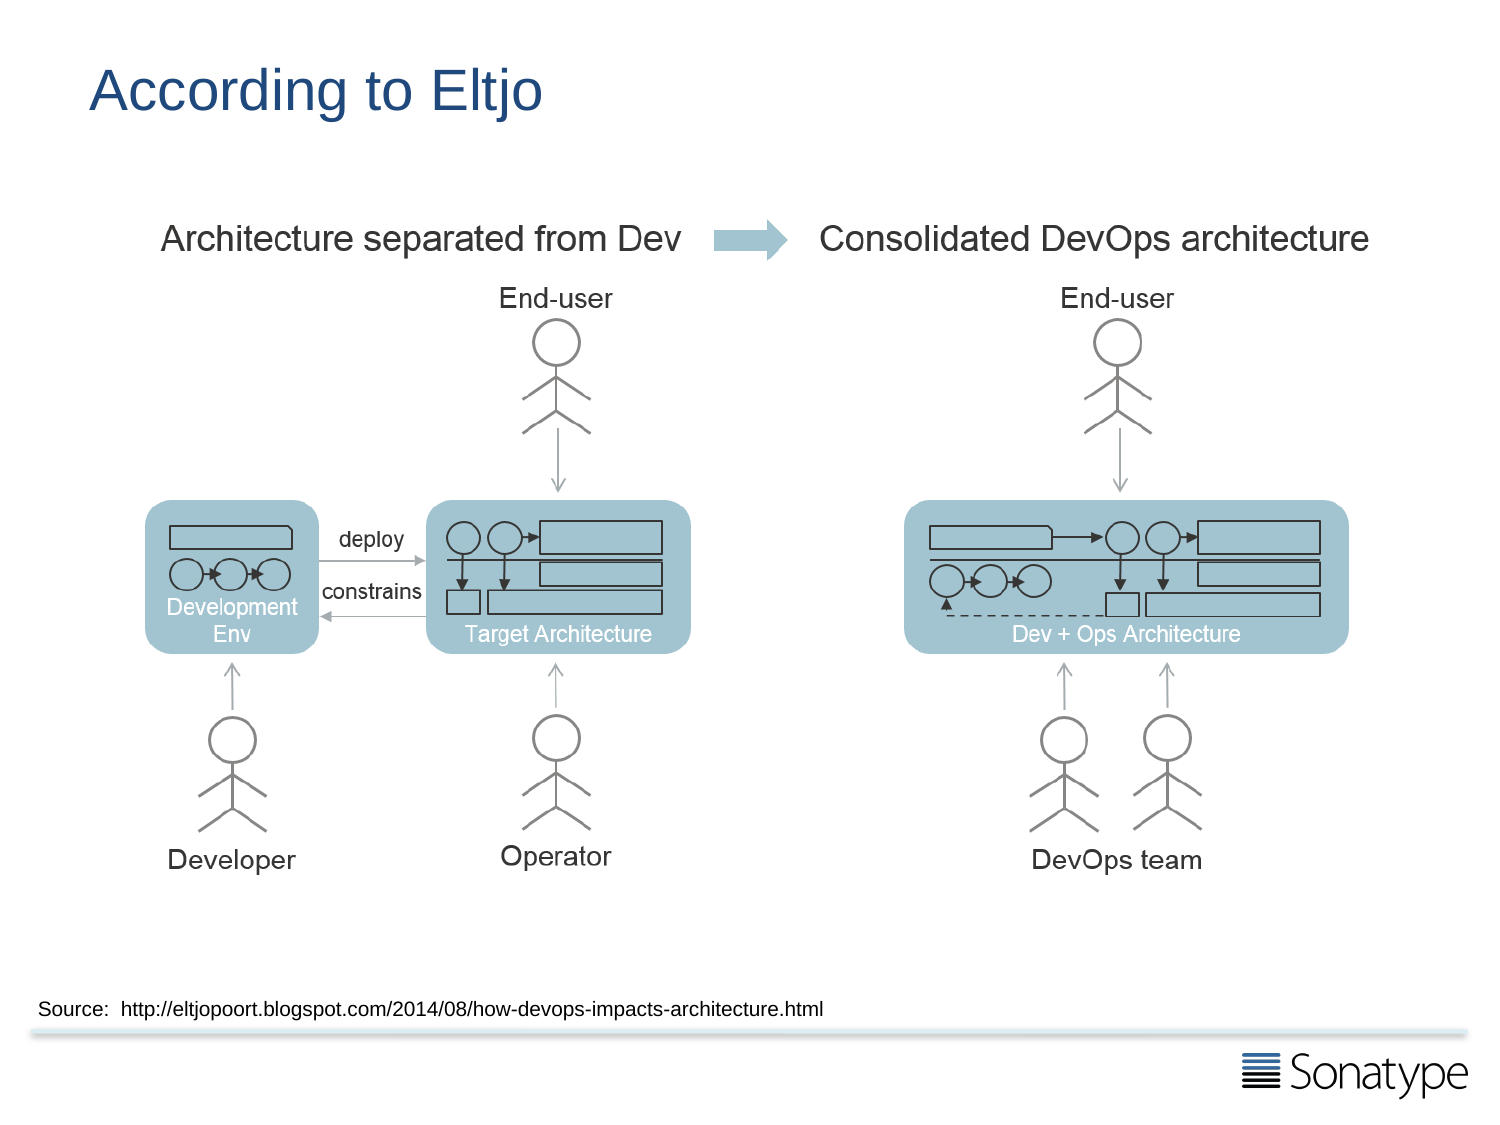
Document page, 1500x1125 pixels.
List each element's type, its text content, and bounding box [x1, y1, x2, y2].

text_box Source: http://eltjopoort.blogspot.com/2014/08/how-devops-impacts-architecture.html [23, 987, 845, 1028]
picture [138, 202, 1392, 893]
picture [1242, 1053, 1468, 1100]
text_box According to Eltjo [74, 45, 1425, 233]
